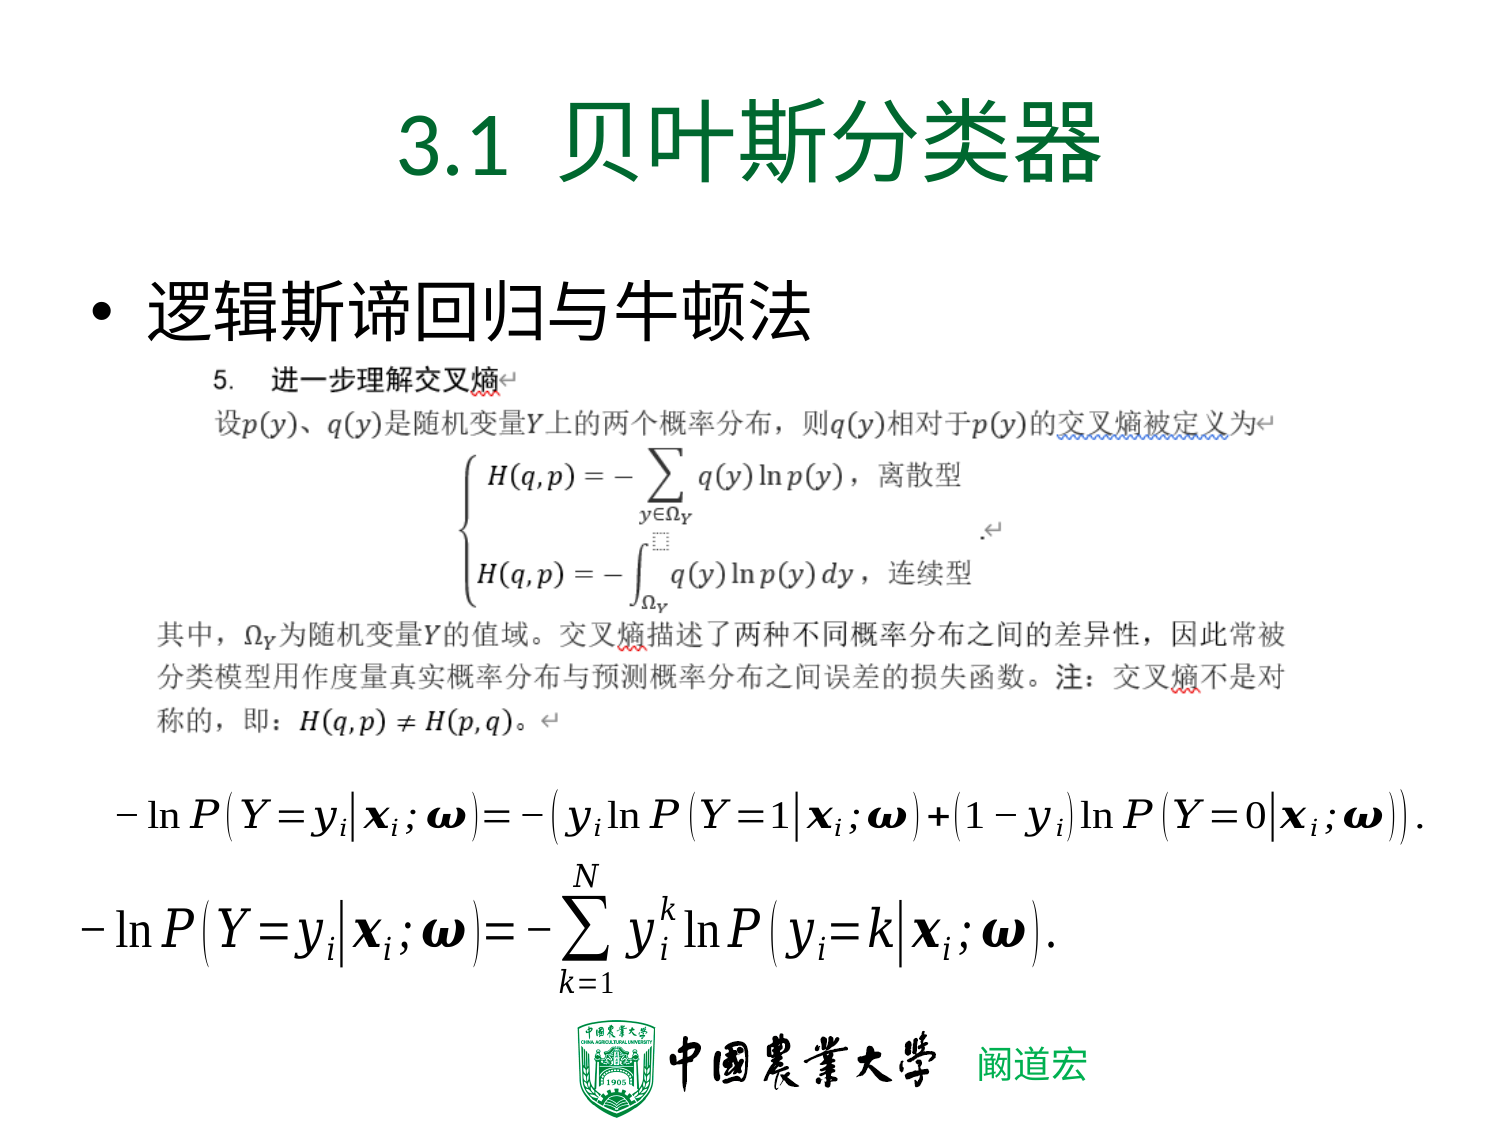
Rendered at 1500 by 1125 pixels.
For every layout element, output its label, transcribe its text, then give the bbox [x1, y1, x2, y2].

picture [147, 361, 1299, 744]
list 逻辑斯谛回归与牛顿法 [75, 262, 1425, 1005]
title 3.1 贝叶斯分类器 [75, 45, 1425, 233]
picture [573, 1016, 939, 1119]
